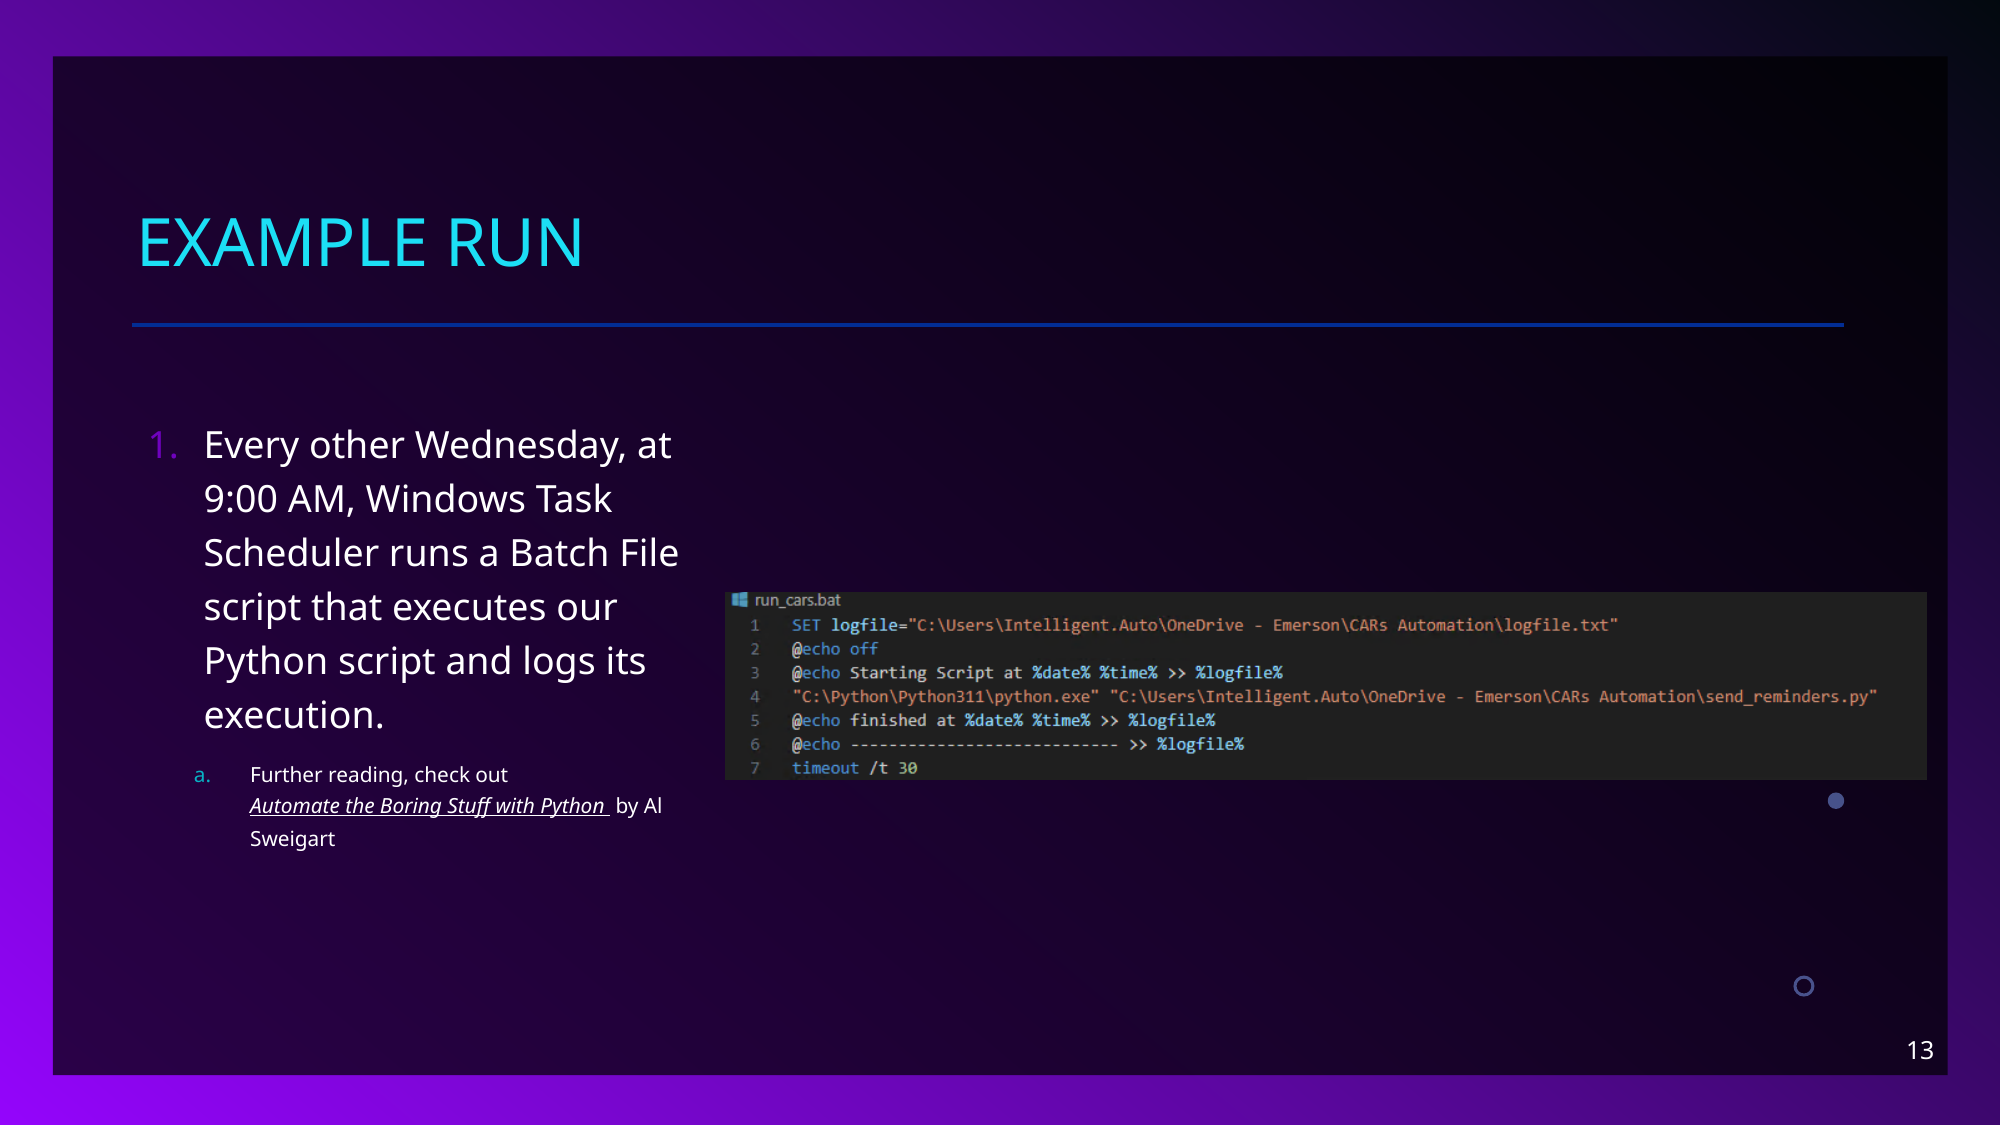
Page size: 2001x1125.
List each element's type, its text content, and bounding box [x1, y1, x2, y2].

picture [725, 592, 1927, 780]
list Every other Wednesday, at 9:00 AM, Windows Task Scheduler runs a Batch File script that executes our Python script and logs its execution. Further reading, check out Automate the Boring Stuff with Python by Al Sweigart [132, 404, 752, 1016]
title Example run [121, 70, 1845, 289]
slide_number 13 [1499, 1021, 1950, 1082]
